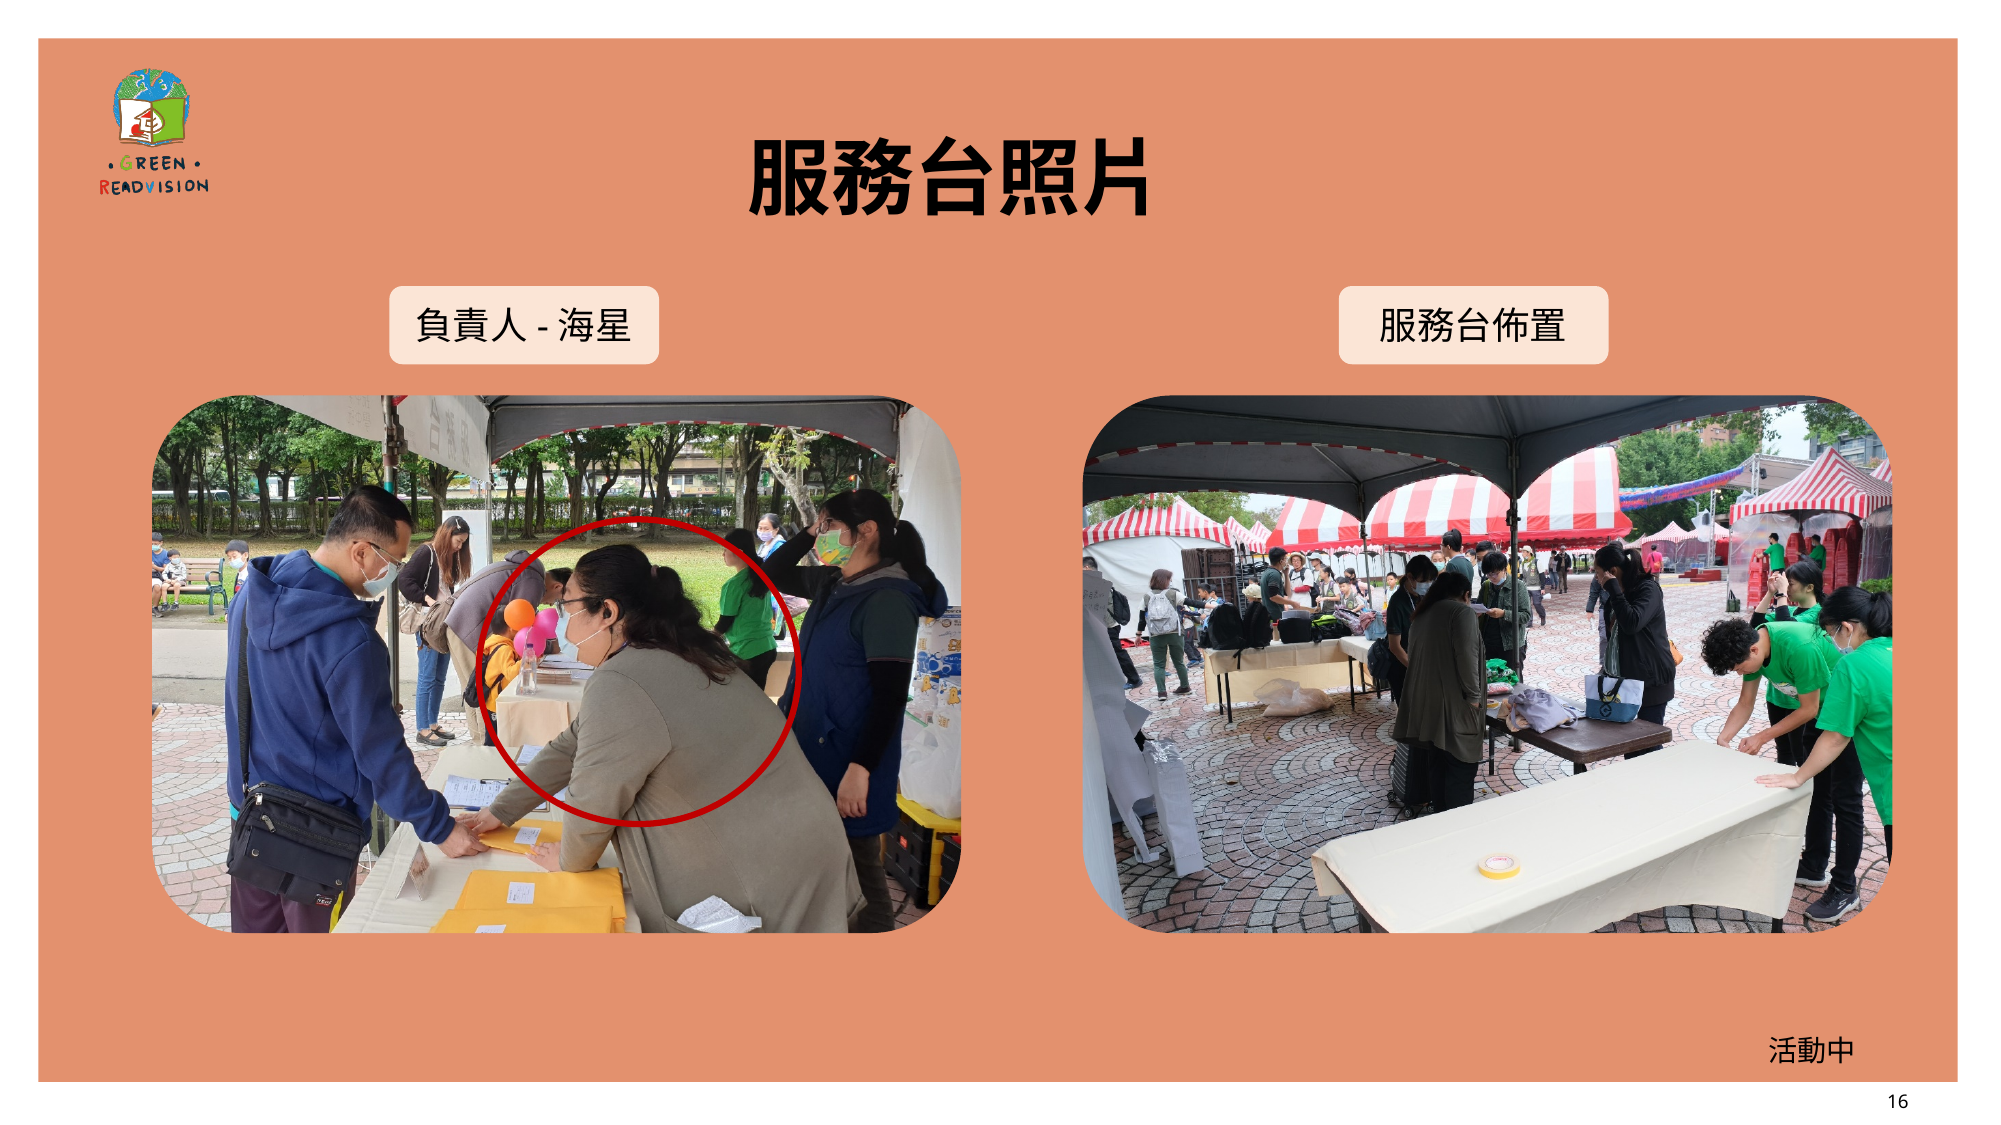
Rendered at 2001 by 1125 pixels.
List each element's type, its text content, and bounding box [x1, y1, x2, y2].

picture [16, 66, 288, 241]
text_box [37, 37, 1959, 1083]
picture [1082, 395, 1893, 934]
text_box [1337, 284, 1610, 366]
text_box 負責人-海星 [400, 294, 648, 355]
text_box 16 [1872, 1081, 1924, 1120]
text_box [388, 284, 661, 366]
picture [152, 395, 962, 934]
text_box 服務台照片 [733, 118, 1180, 233]
text_box 活動中 [1753, 1025, 1872, 1075]
text_box 服務台佈置 [1365, 294, 1583, 355]
